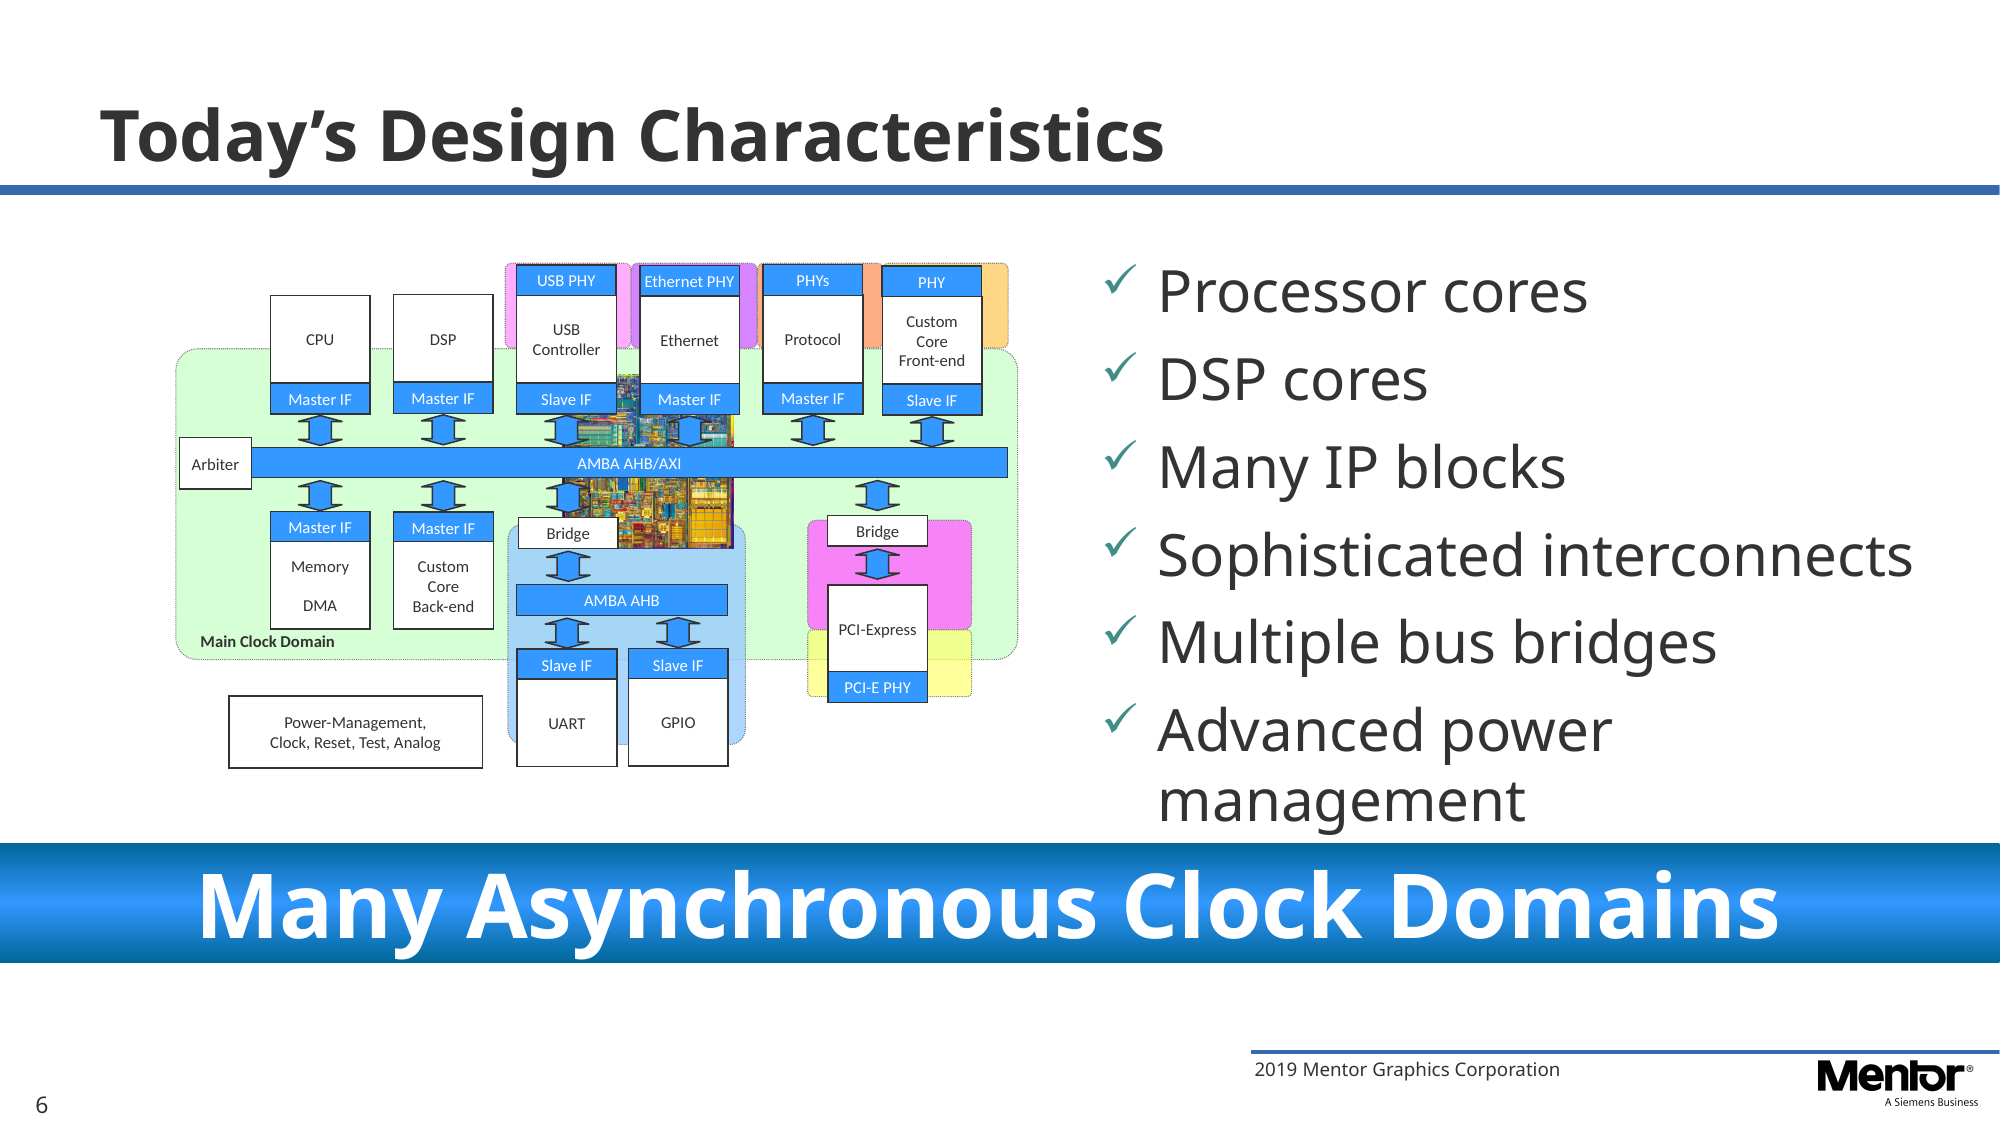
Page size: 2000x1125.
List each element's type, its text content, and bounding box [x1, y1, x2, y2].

picture [1818, 1060, 1978, 1106]
text_box Processor cores DSP cores Many IP blocks Sophisticated interconnects Multiple bus bridges Advanced power management [1000, 244, 2000, 810]
slide_number 6 [0, 1087, 84, 1125]
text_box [179, 264, 1008, 769]
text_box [1008, 263, 1018, 745]
text_box Many Asynchronous Clock Domains [0, 843, 2000, 963]
title Today’s Design Characteristics [0, 0, 2000, 186]
